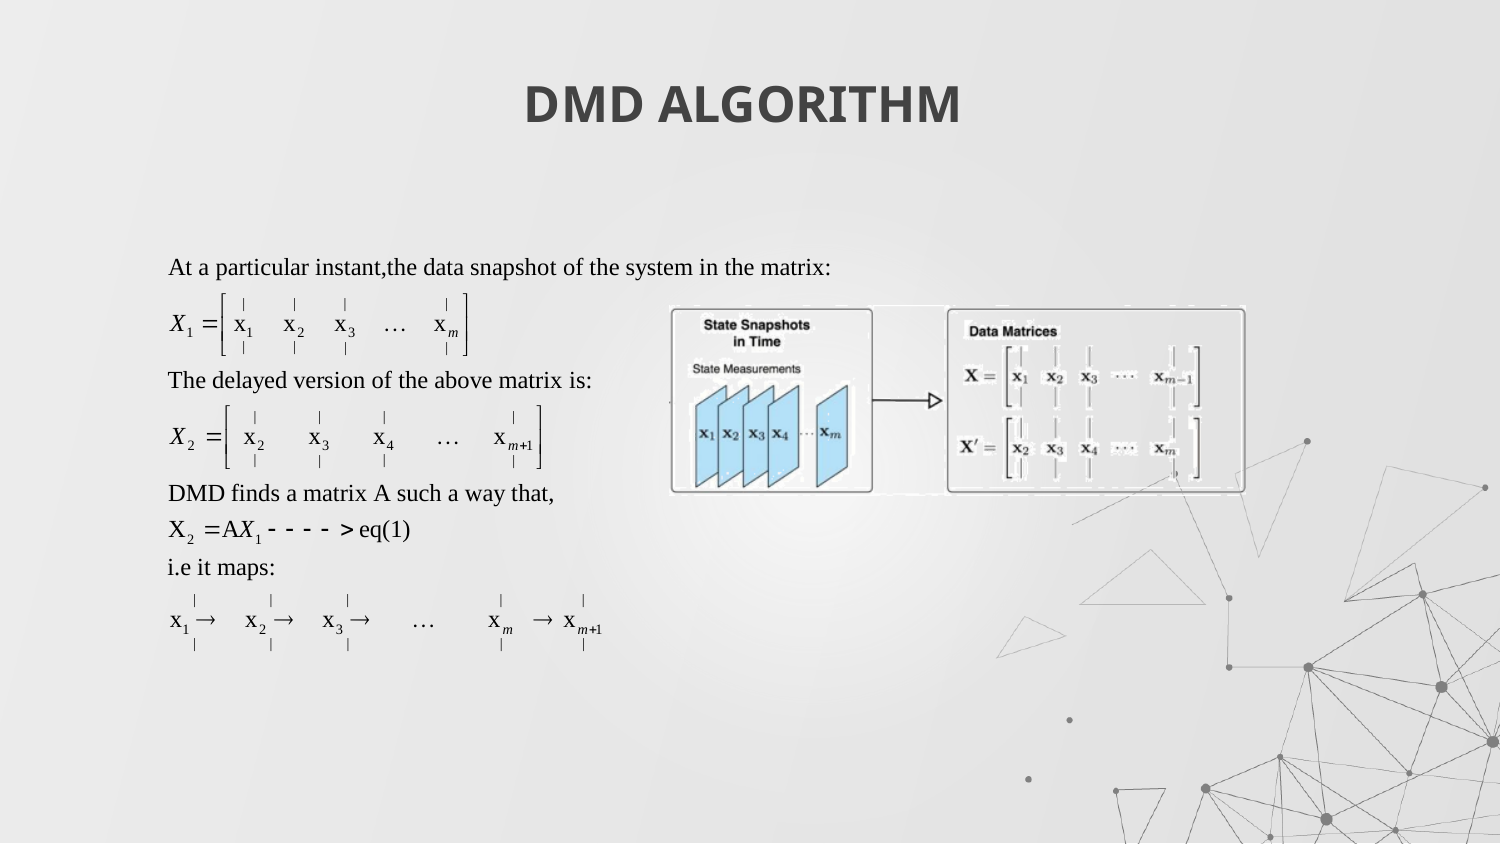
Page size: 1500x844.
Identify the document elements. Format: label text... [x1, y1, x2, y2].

title DMD ALGORITHM [322, 57, 1178, 214]
picture [0, 0, 1500, 844]
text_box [164, 253, 835, 657]
